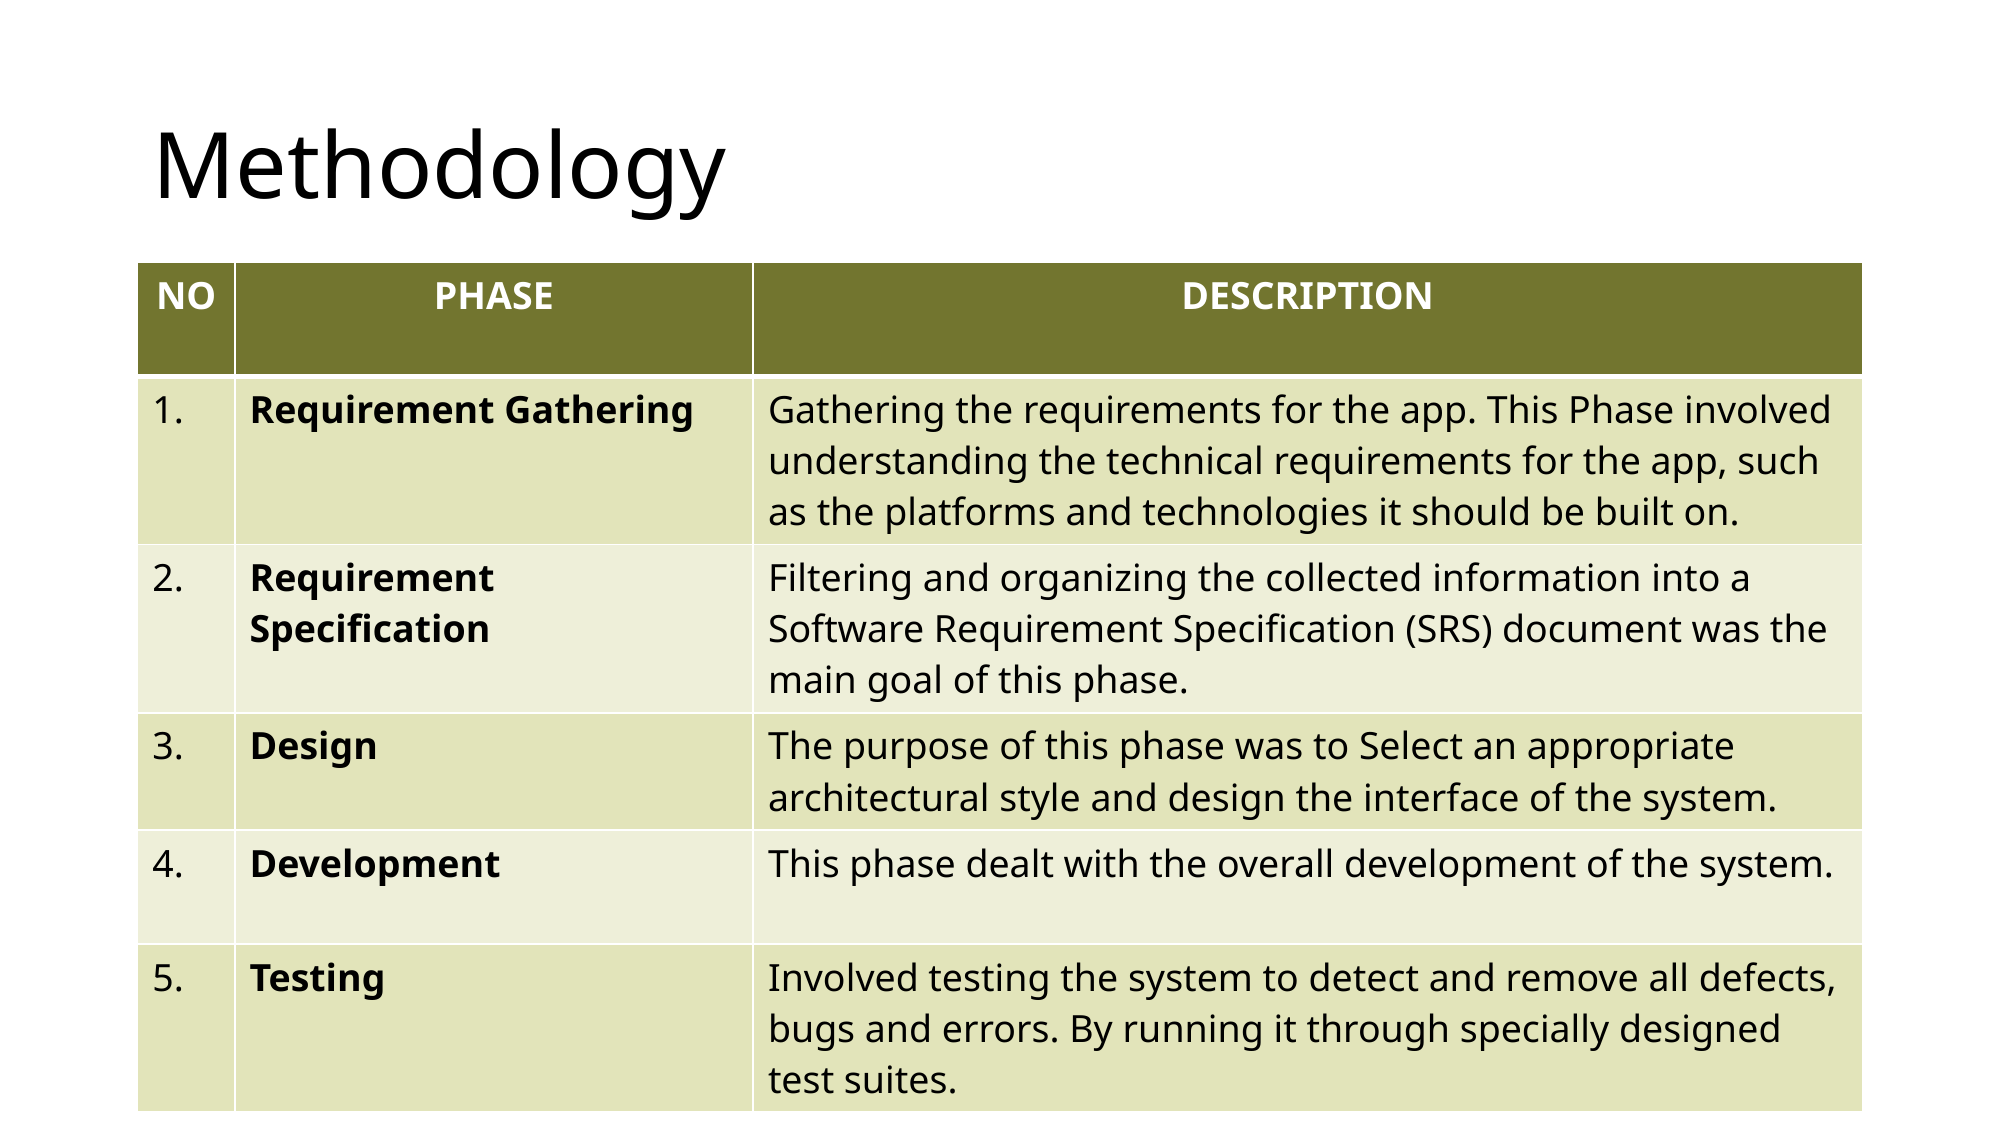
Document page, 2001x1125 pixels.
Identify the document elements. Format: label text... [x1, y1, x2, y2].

table_cell Gathering the requirements for the app. This Phase involved understanding the technical requirements for the app, such as the platforms and technologies it should be built on. [754, 379, 1862, 544]
table_cell Requirement Gathering [236, 379, 752, 544]
table_cell 5. [138, 945, 234, 1111]
table_cell 4. [138, 831, 234, 943]
slide_number 9 [1412, 1042, 1863, 1103]
table_cell 1. [138, 379, 234, 544]
table_header PHASE [236, 263, 752, 374]
table_cell Involved testing the system to detect and remove all defects, bugs and errors. By running it through specially designed test suites. [754, 945, 1862, 1111]
table_header NO [138, 263, 234, 374]
table_cell This phase dealt with the overall development of the system. [754, 831, 1862, 943]
table_header DESCRIPTION [754, 263, 1862, 374]
table_cell Testing [236, 945, 752, 1111]
table_cell 2. [138, 545, 234, 712]
table_cell The purpose of this phase was to Select an appropriate architectural style and design the interface of the system. [754, 714, 1862, 829]
title Methodology [137, 59, 1863, 261]
table_cell Filtering and organizing the collected information into a Software Requirement Specification (SRS) document was the main goal of this phase. [754, 545, 1862, 712]
table_cell Development [236, 831, 752, 943]
table_cell Design [236, 714, 752, 829]
table_cell 3. [138, 714, 234, 829]
table_cell Requirement Specification [236, 545, 752, 712]
